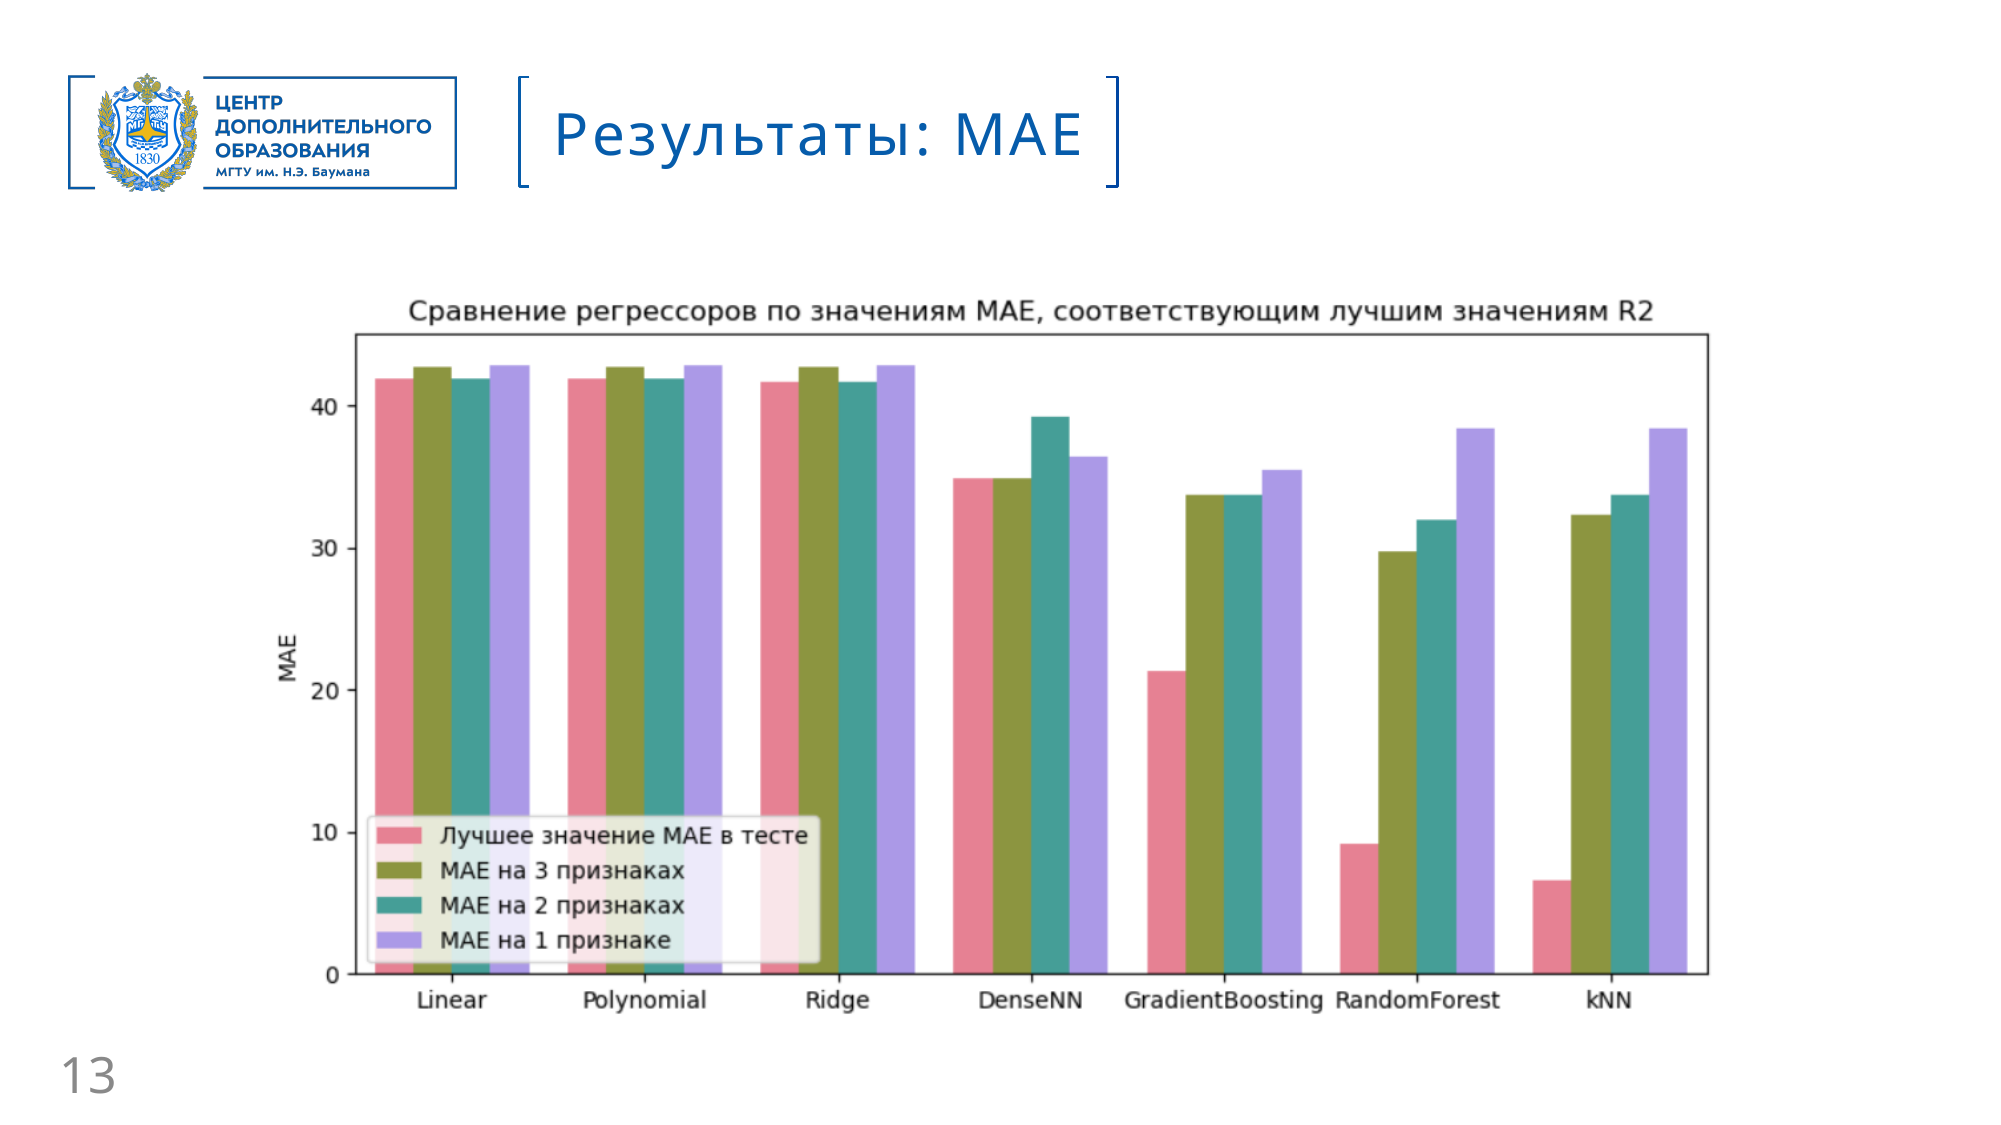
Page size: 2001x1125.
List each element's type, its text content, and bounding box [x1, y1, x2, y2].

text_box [519, 76, 1118, 187]
picture [270, 284, 1726, 1027]
picture [68, 73, 457, 192]
slide_number 13 [44, 1055, 139, 1101]
